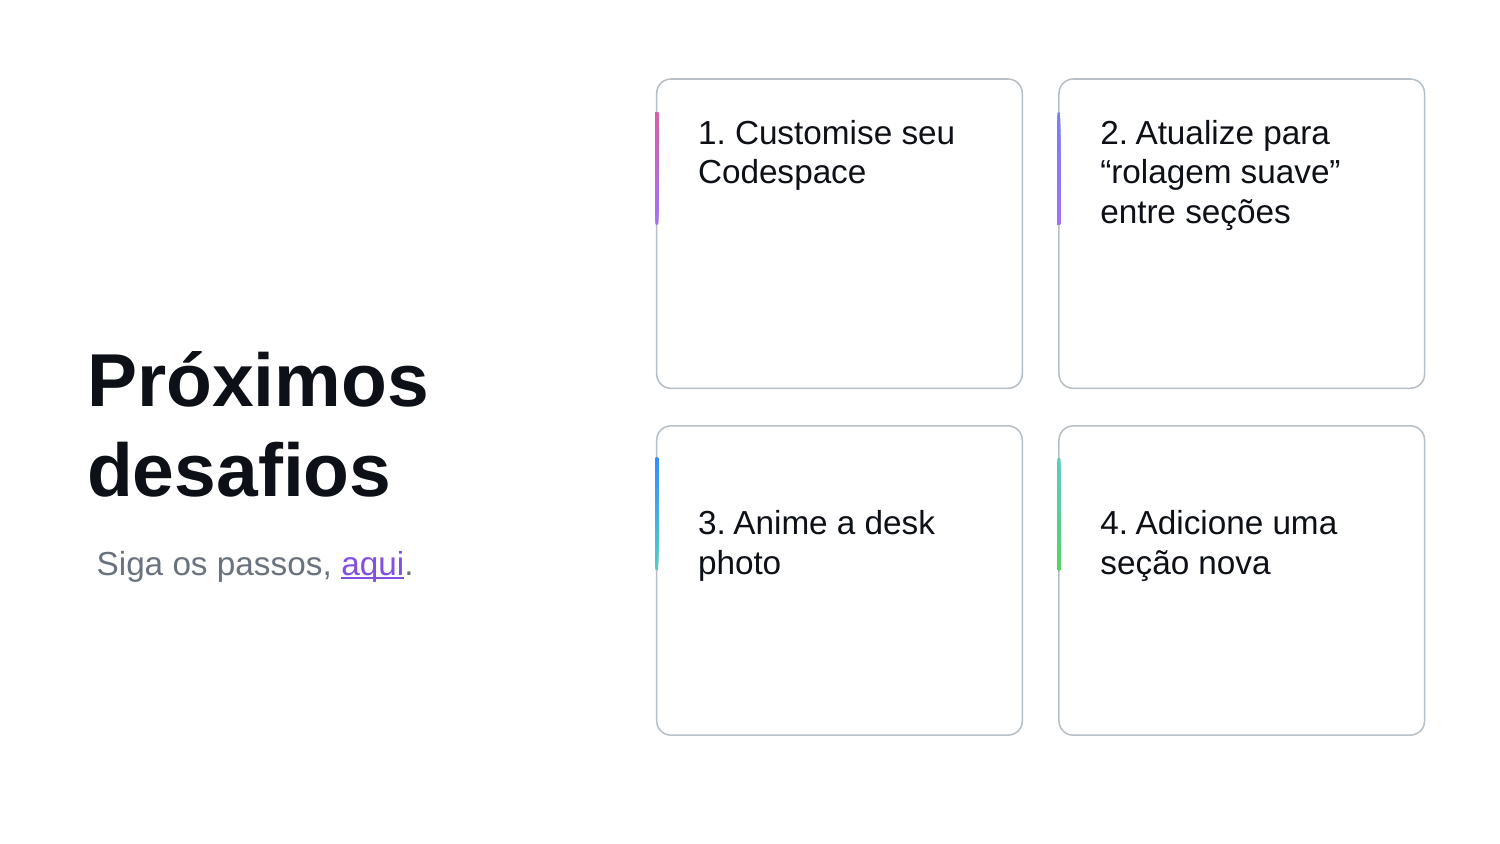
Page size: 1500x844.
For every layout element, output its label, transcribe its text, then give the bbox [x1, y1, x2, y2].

subtitle 3. Anime a desk photo [683, 457, 971, 597]
subtitle 2. Atualize para “rolagem suave” entre seções [1085, 95, 1374, 226]
subtitle 1. Customise seu Codespace [683, 95, 971, 181]
subtitle Siga os passos, aqui. [81, 527, 484, 614]
subtitle 4. Adicione uma seção nova [1085, 457, 1374, 597]
title Próximos desafios [81, 350, 566, 494]
